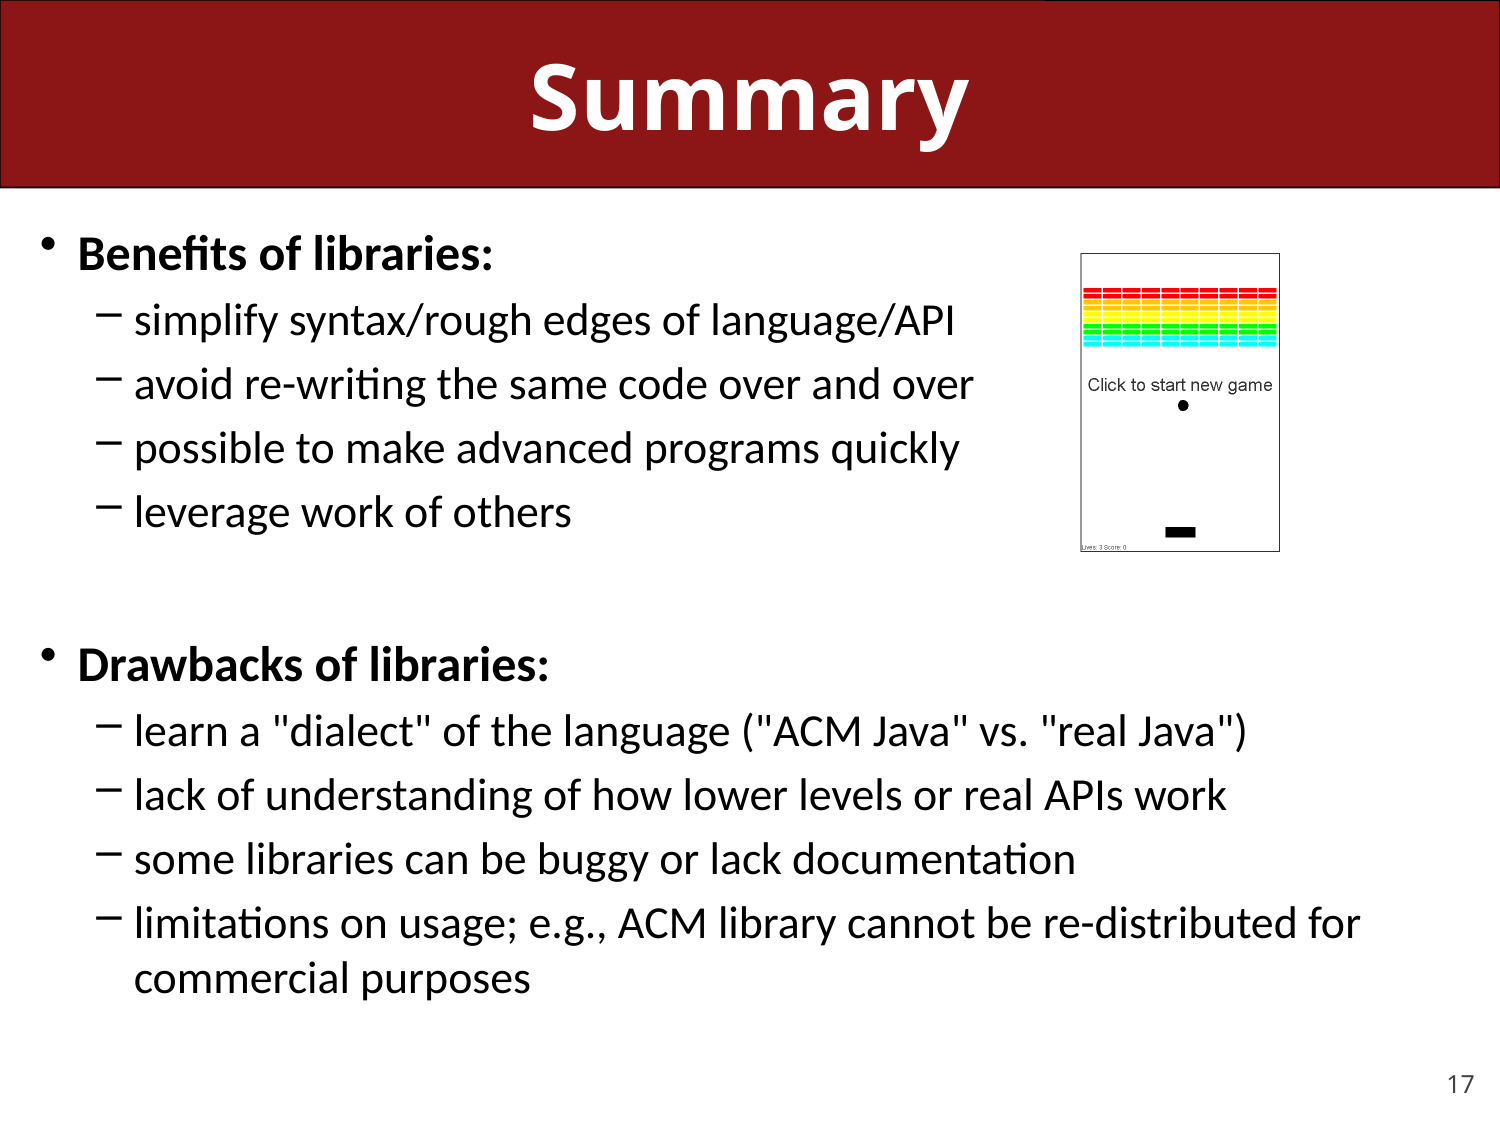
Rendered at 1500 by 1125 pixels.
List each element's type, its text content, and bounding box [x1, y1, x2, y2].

picture [1079, 252, 1281, 553]
list Benefits of libraries: simplify syntax/rough edges of language/API avoid re-writing the same code over and over possible to make advanced programs quickly leverage work of others Drawbacks of libraries: learn a "dialect" of the language ("ACM Java" vs. "real Java") lack of understanding of how lower levels or real APIs work some libraries can be buggy or lack documentation limitations on usage; e.g., ACM library cannot be re-distributed for commercial purposes [24, 212, 1475, 1063]
title Summary [75, 0, 1425, 188]
